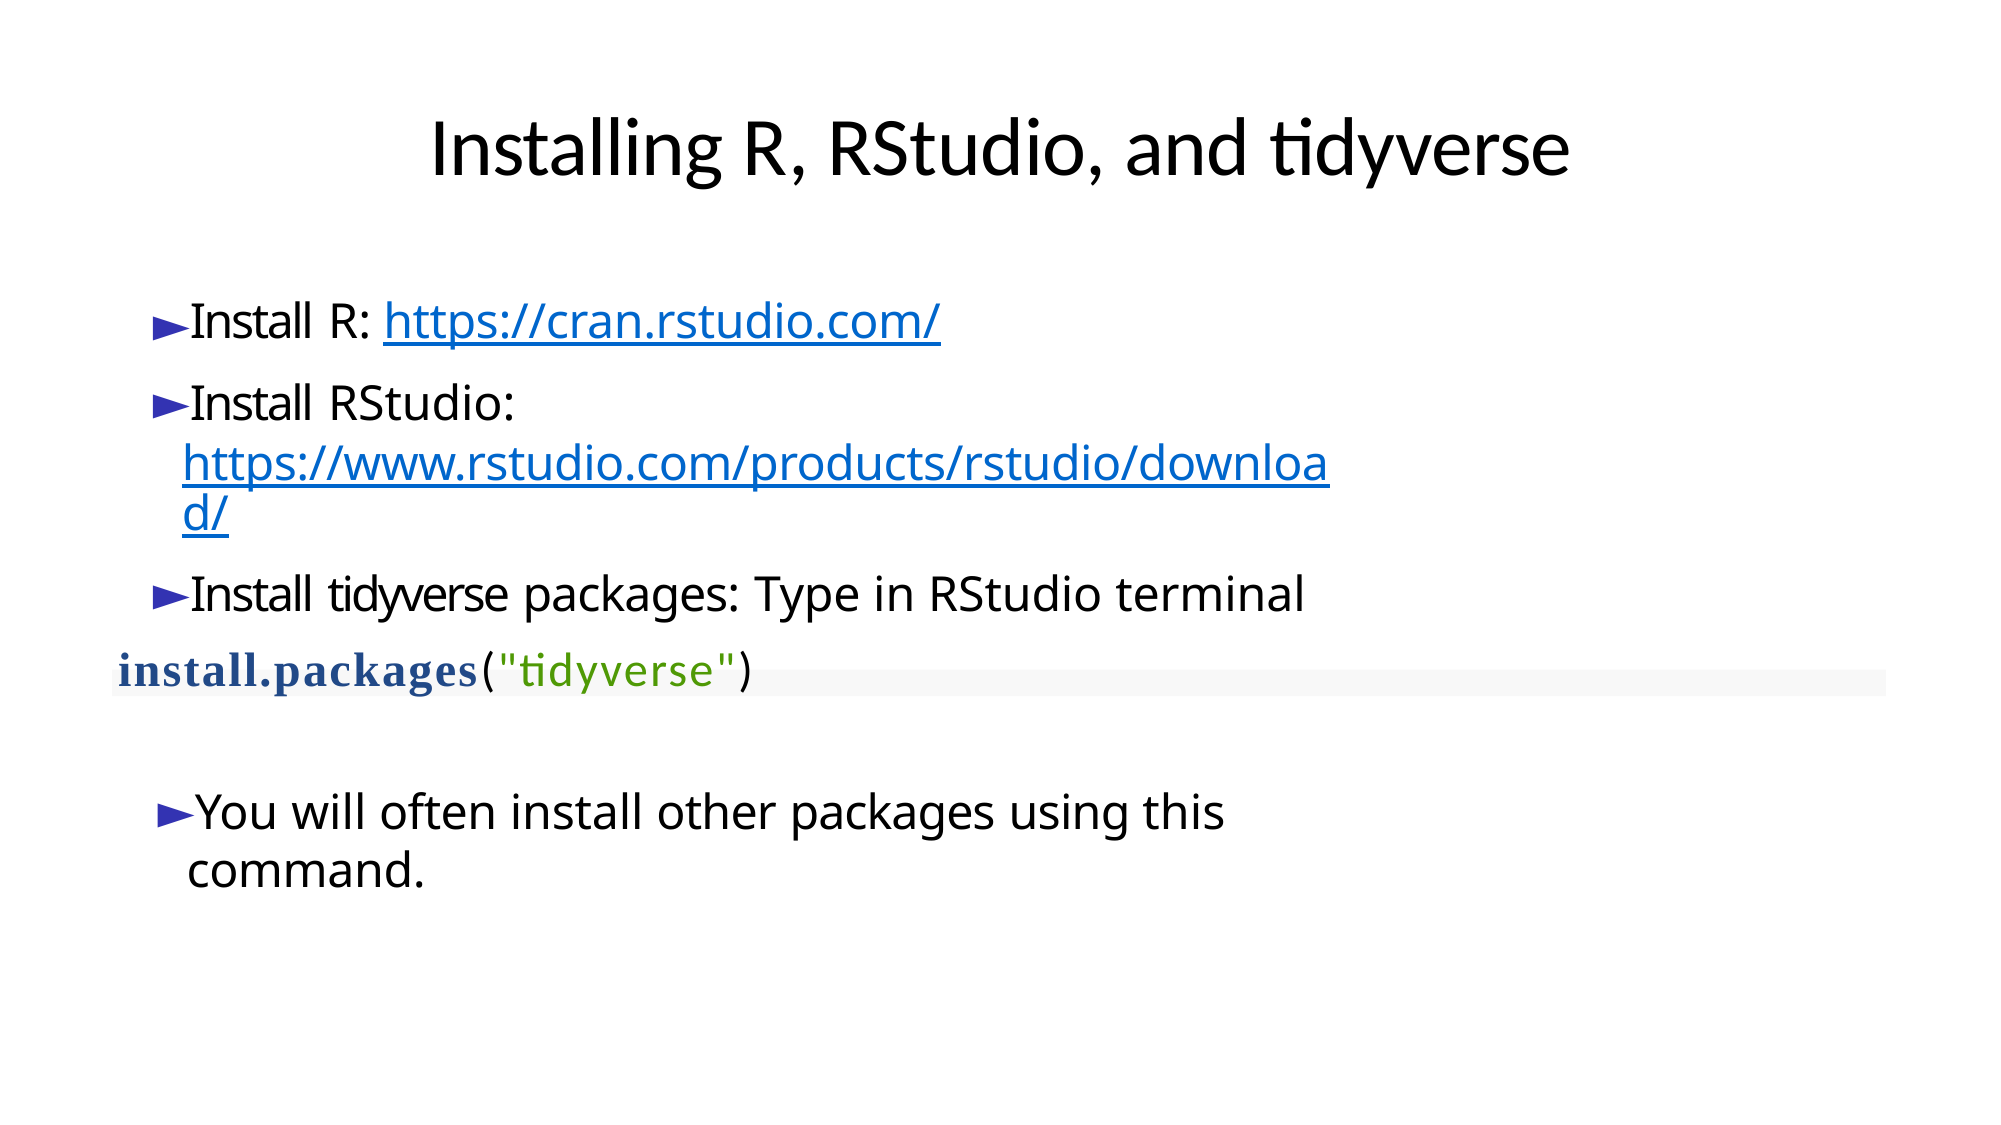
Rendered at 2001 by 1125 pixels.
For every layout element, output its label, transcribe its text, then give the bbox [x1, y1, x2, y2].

title Installing R, RStudio, and tidyverse [99, 41, 1901, 237]
text_box You will often install other packages using this command. [155, 776, 1386, 898]
text_box install.packages("tidyverse") [112, 669, 1886, 697]
text_box Install R: https://cran.rstudio.com/ Install RStudio: https://www.rstudio.com/products/rstudio/download/ Install tidyverse packages: Type in RStudio terminal [146, 285, 1339, 571]
